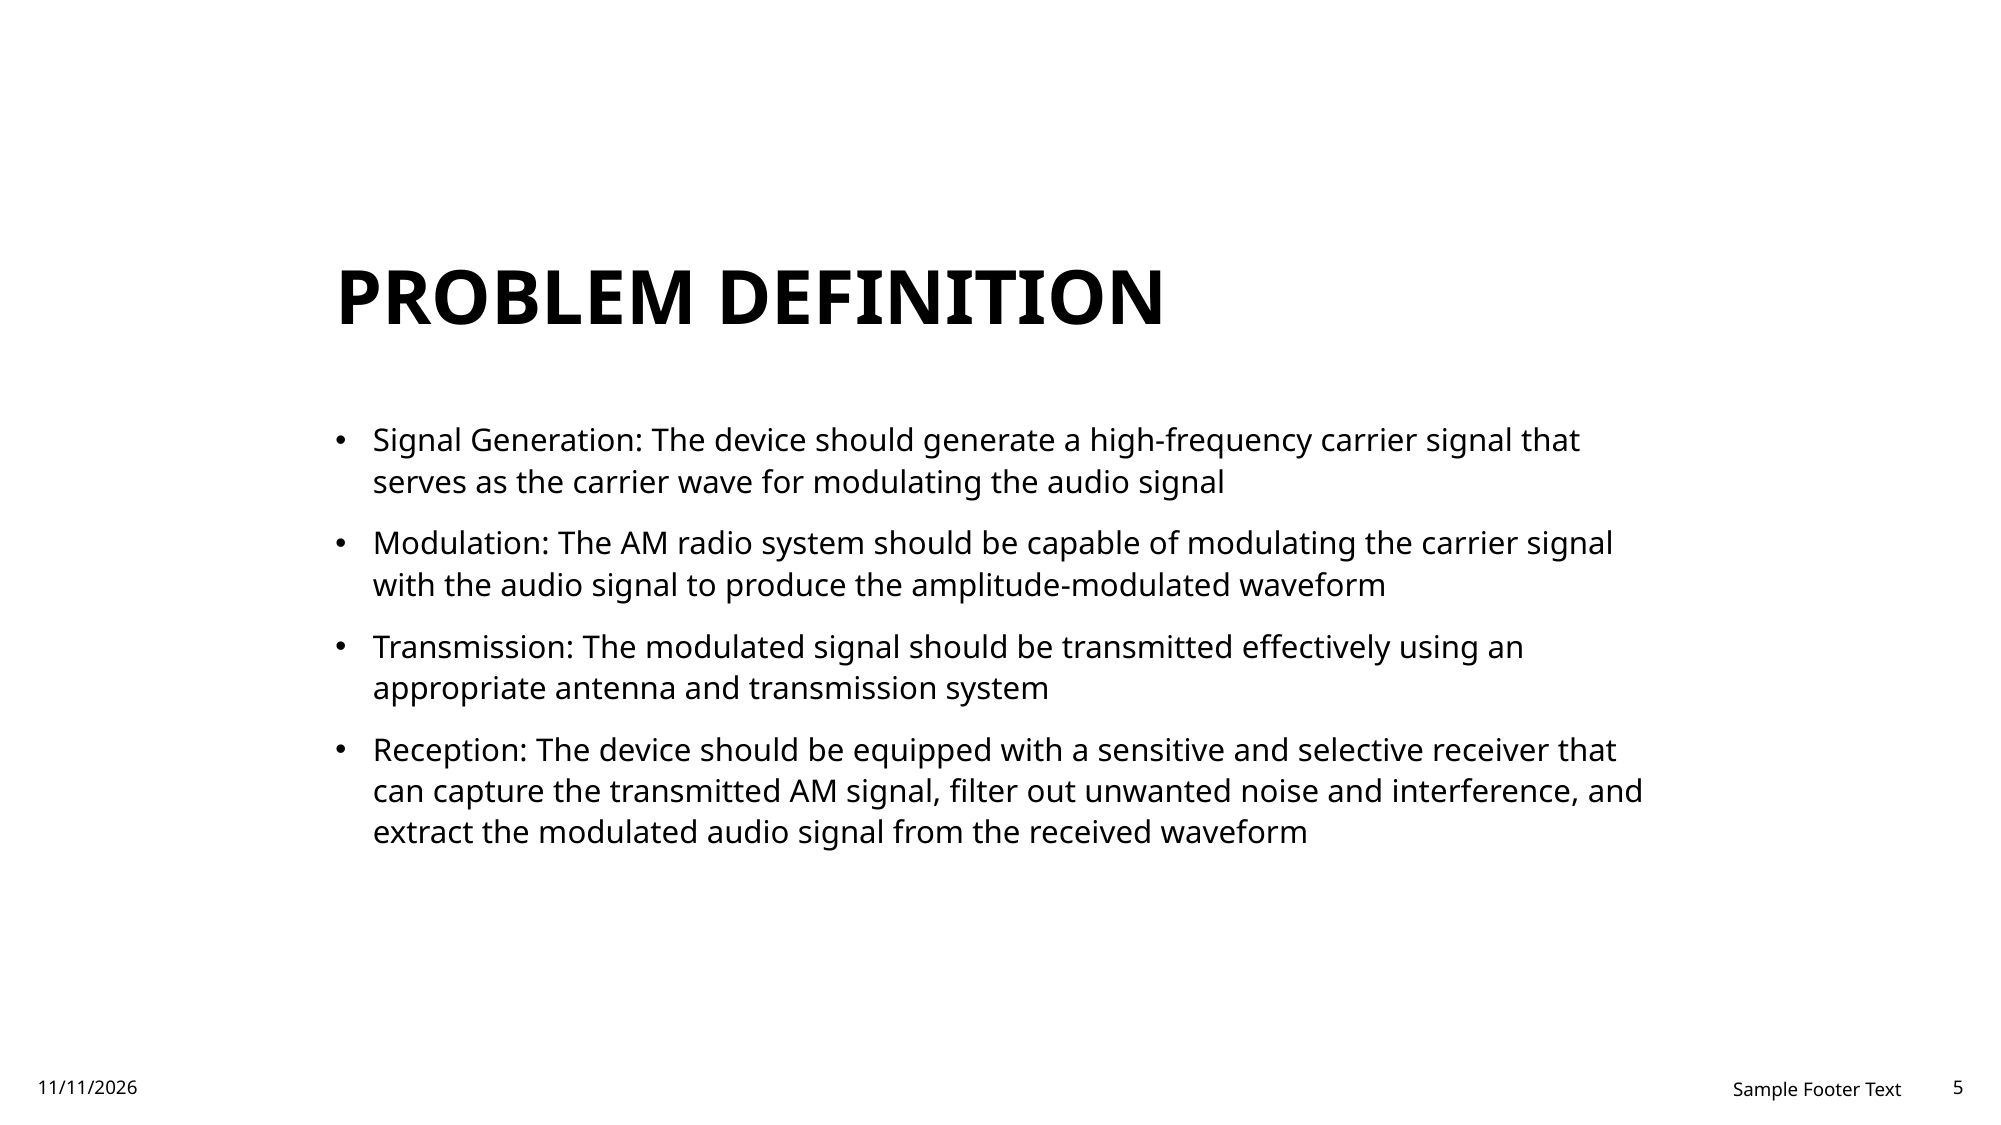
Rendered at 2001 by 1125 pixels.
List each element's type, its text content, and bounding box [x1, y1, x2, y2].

slide_number 5 [1908, 1058, 1979, 1119]
list Signal Generation: The device should generate a high-frequency carrier signal that serves as the carrier wave for modulating the audio signal Modulation: The AM radio system should be capable of modulating the carrier signal with the audio signal to produce the amplitude-modulated waveform Transmission: The modulated signal should be transmitted effectively using an appropriate antenna and transmission system Reception: The device should be equipped with a sensitive and selective receiver that can capture the transmitted AM signal, filter out unwanted noise and interference, and extract the modulated audio signal from the received waveform [320, 409, 1679, 947]
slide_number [22, 1058, 596, 1119]
footer Sample Footer Text [1456, 1058, 1908, 1119]
title PROBLEM DEFINITION [320, 131, 1679, 349]
